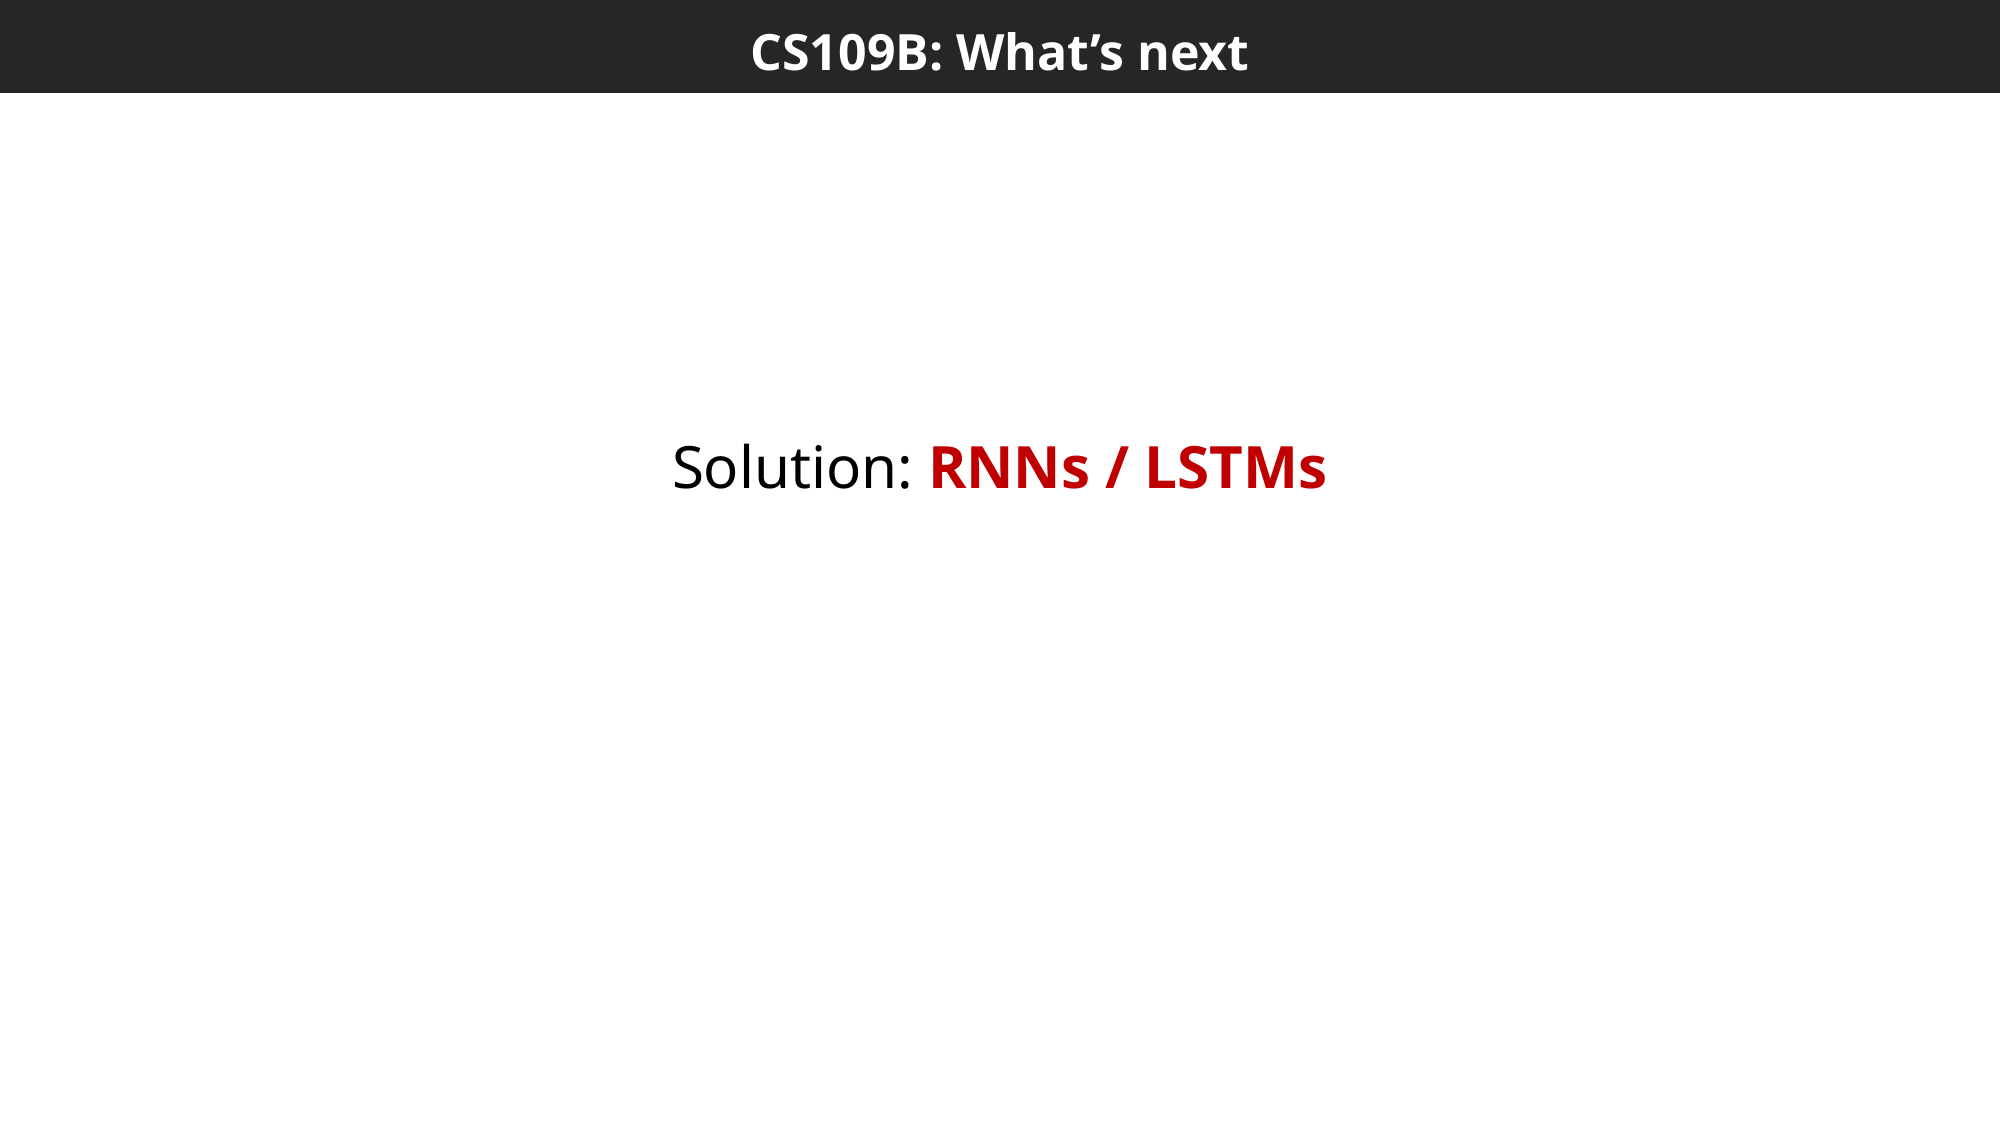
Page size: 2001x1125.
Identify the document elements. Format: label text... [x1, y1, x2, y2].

text_box Solution: RNNs / LSTMs [350, 387, 1649, 508]
text_box [0, 0, 2000, 94]
text_box CS109B: What’s next [645, 13, 1355, 88]
